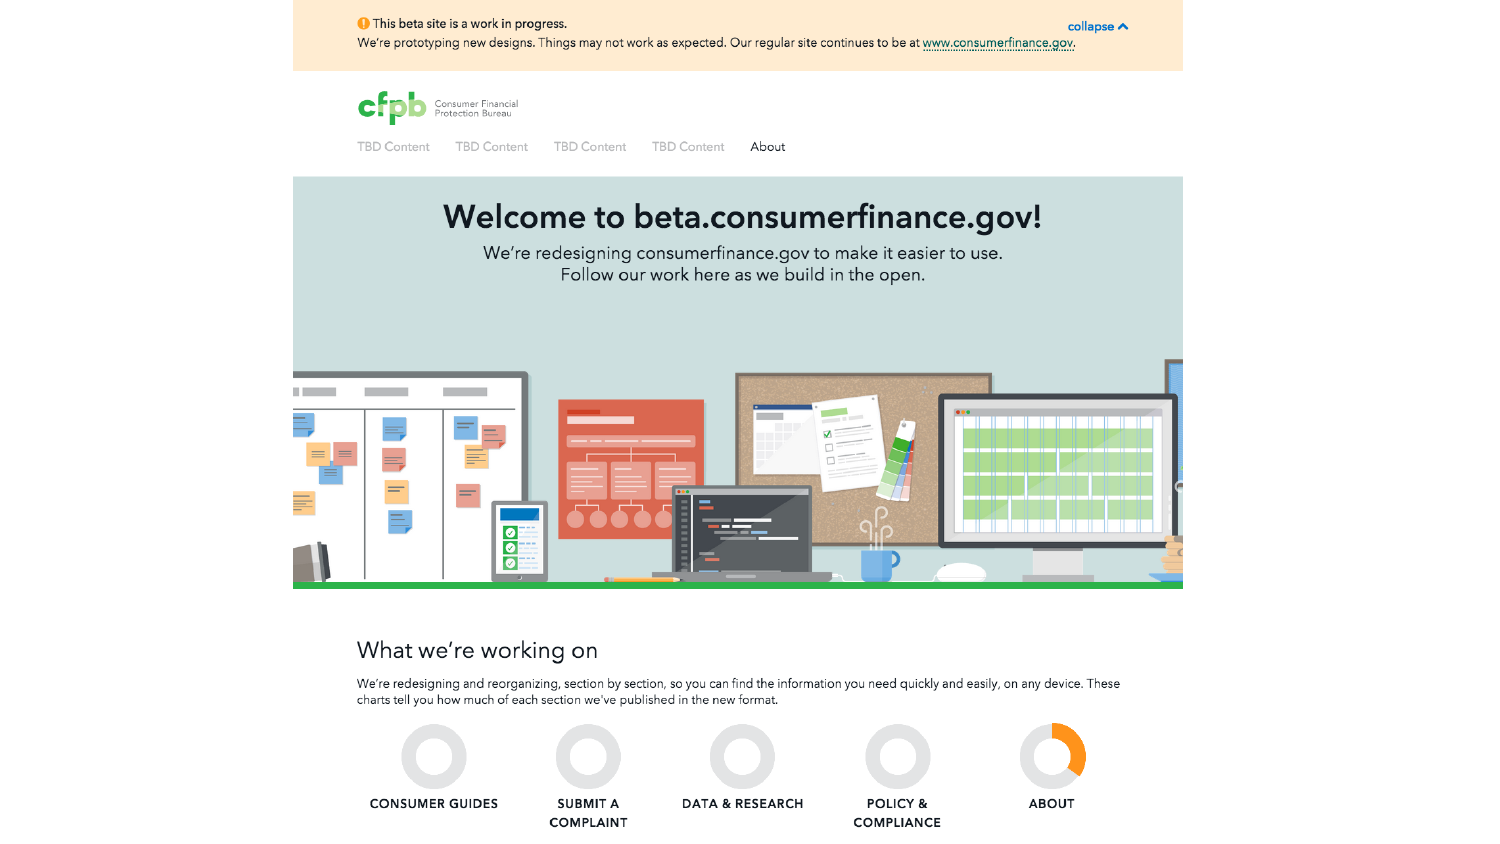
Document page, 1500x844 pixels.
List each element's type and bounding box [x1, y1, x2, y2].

picture [293, 0, 1183, 844]
